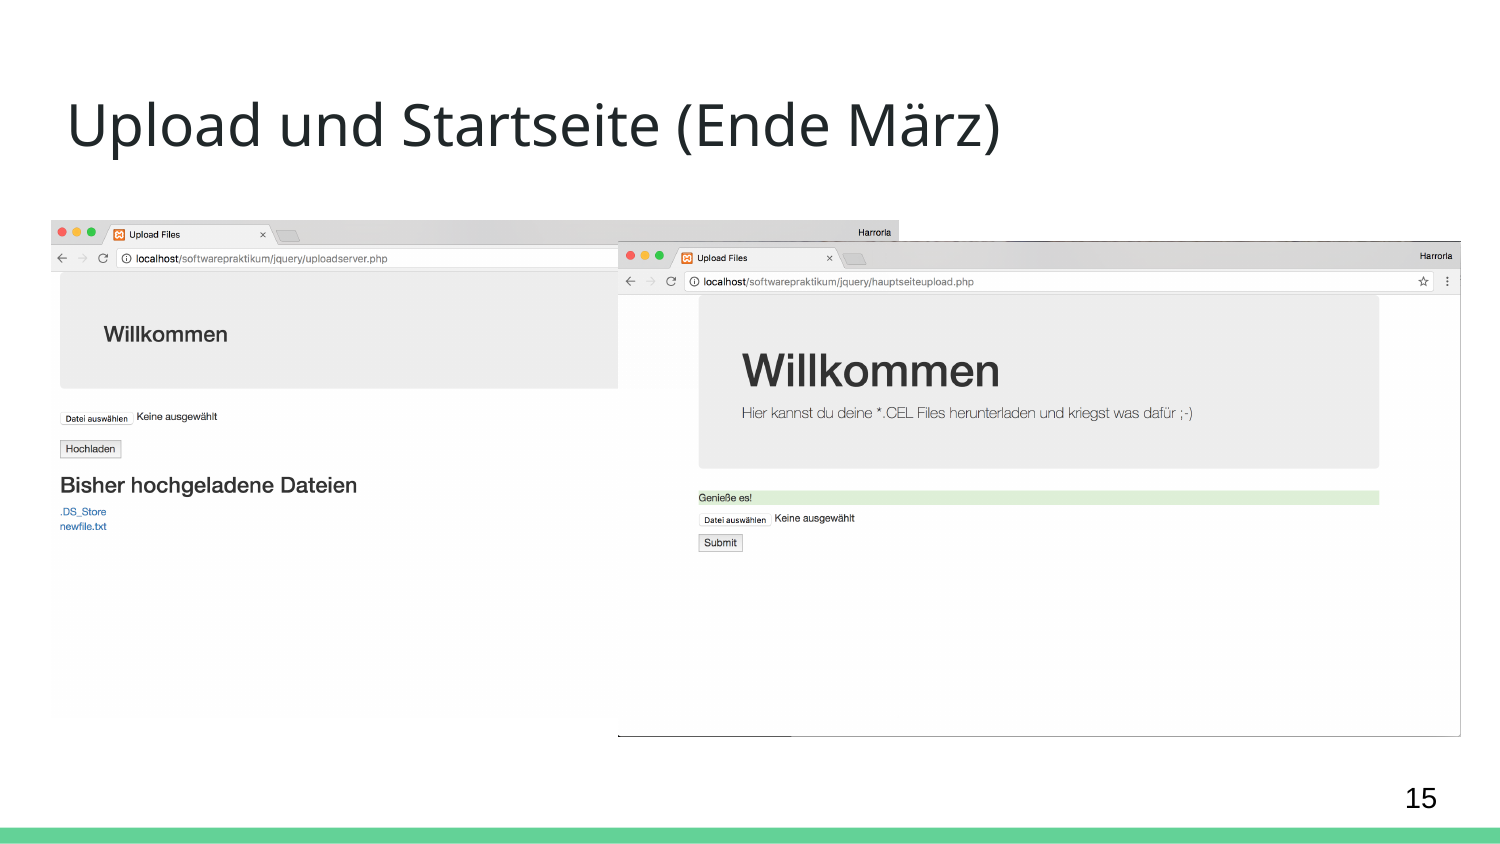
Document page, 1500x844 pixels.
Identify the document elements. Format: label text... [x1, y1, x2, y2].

title Upload und Startseite (Ende März) [51, 72, 1449, 167]
slide_number ‹#› [1389, 764, 1480, 830]
picture [50, 220, 1461, 738]
